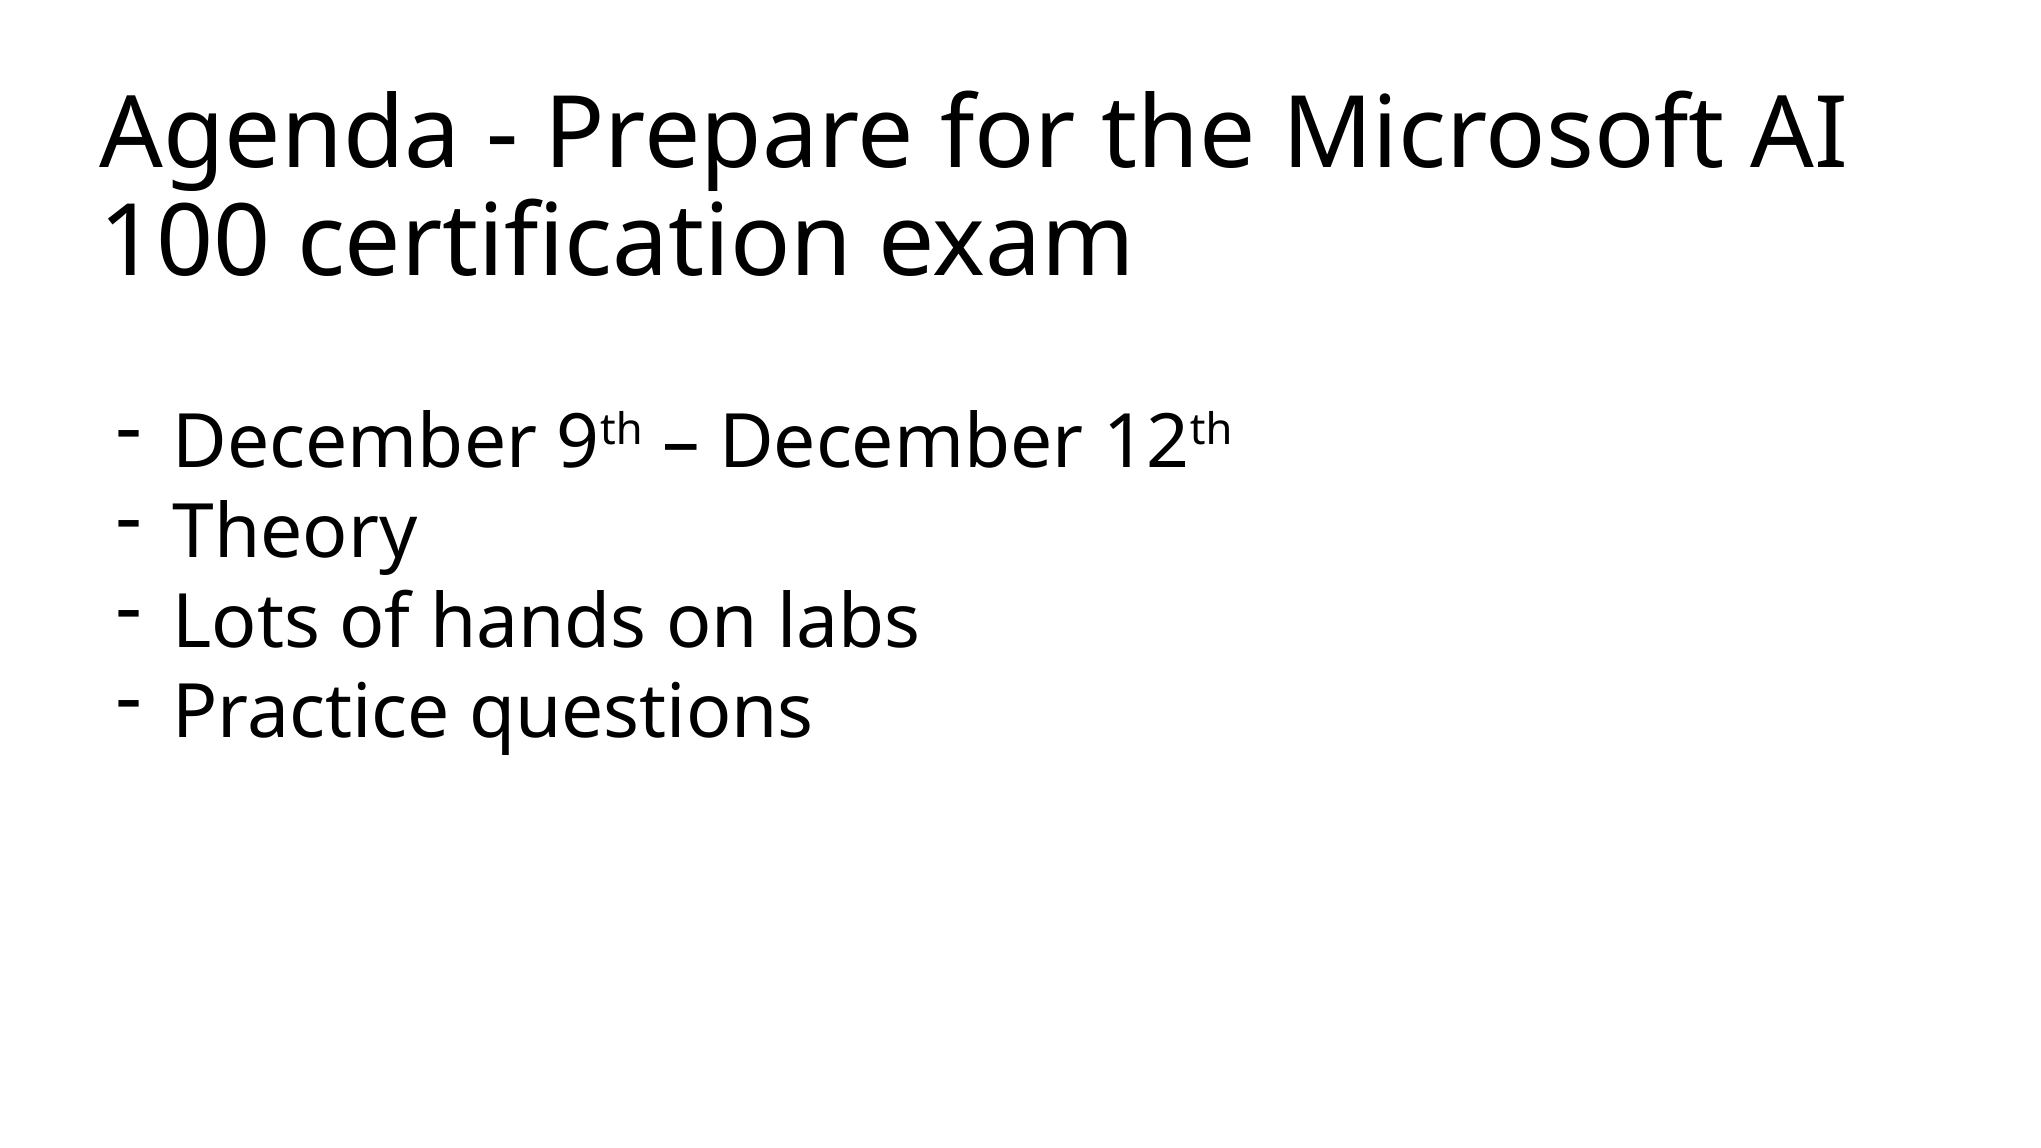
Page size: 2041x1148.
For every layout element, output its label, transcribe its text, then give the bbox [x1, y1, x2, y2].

text_box December 9th – December 12th Theory Lots of hands on labs Practice questions [101, 384, 1907, 940]
title Agenda - Prepare for the Microsoft AI 100 certification exam [84, 0, 1924, 399]
